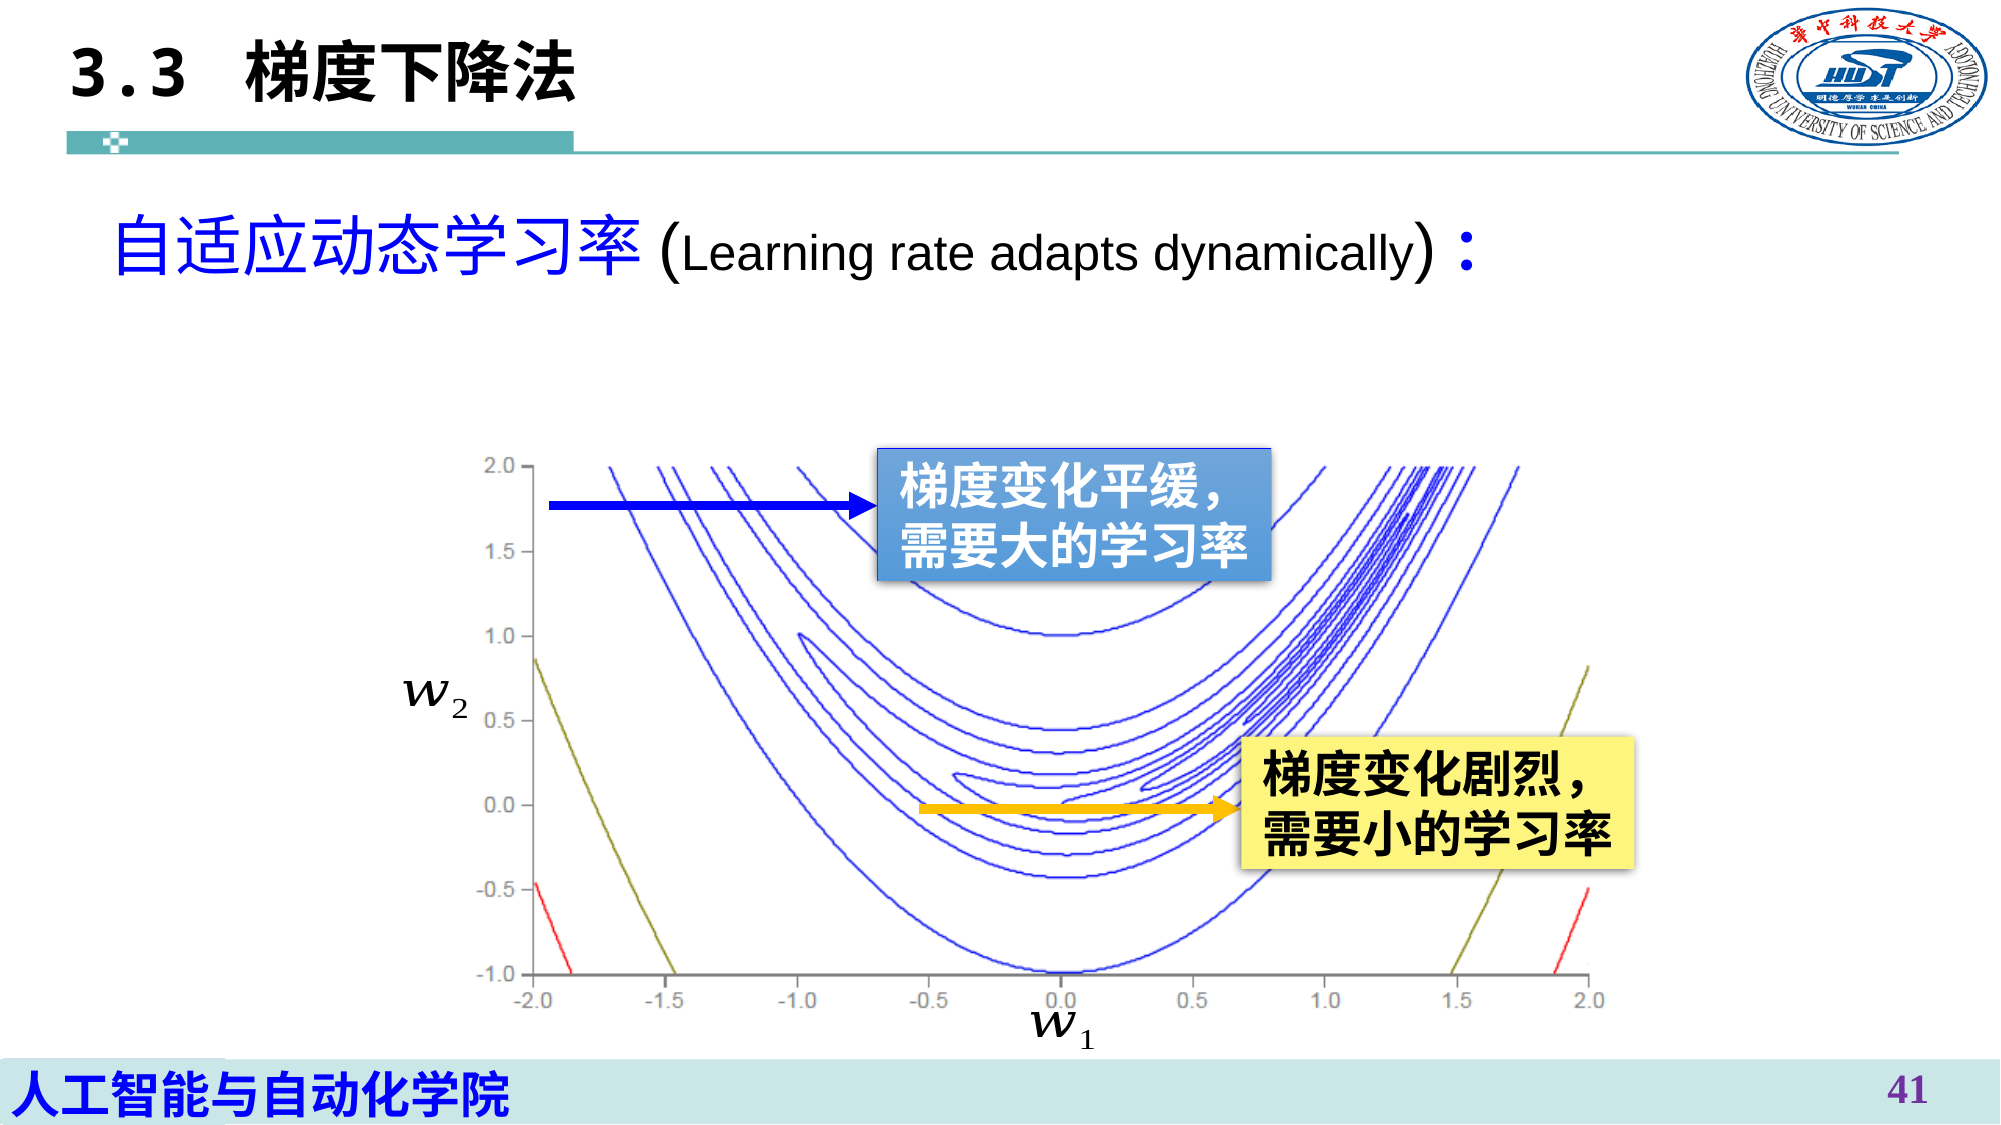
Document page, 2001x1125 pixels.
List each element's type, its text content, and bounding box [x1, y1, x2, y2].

text_box 3.3 梯度下降法 [53, 23, 1318, 116]
slide_number 41 [1816, 1054, 2000, 1114]
text_box 自适应动态学习率(Learning rate adapts dynamically)： [94, 196, 1962, 292]
picture [467, 448, 1643, 1027]
picture [3, 1058, 225, 1125]
picture [1742, 7, 1993, 148]
picture [103, 132, 128, 153]
text_box 人工智能与自动化学院 [0, 1055, 835, 1125]
